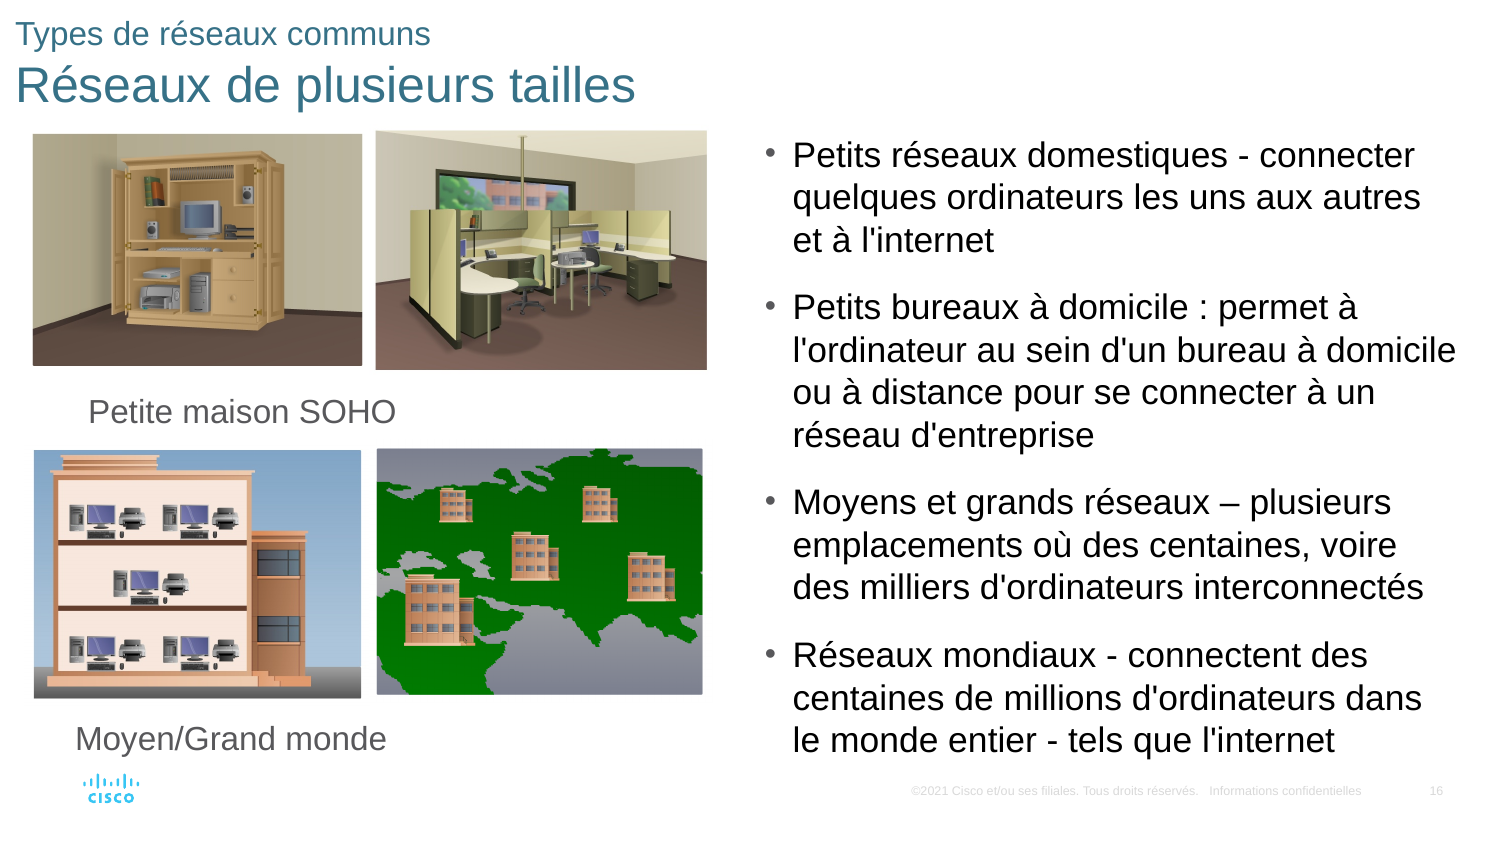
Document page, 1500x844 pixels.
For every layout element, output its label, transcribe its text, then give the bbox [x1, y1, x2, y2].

text_box Petite maison SOHO [0, 377, 715, 441]
text_box Moyen/Grand monde [28, 710, 713, 766]
picture [24, 439, 713, 707]
picture [24, 123, 713, 377]
title Types de réseaux communs Réseaux de plusieurs tailles [0, 0, 1500, 125]
list Petits réseaux domestiques - connecter quelques ordinateurs les uns aux autres et à l'internet Petits bureaux à domicile : permet à l'ordinateur au sein d'un bureau à domicile ou à distance pour se connecter à un réseau d'entreprise Moyens et grands réseaux – plusieurs emplacements où des centaines, voire des milliers d'ordinateurs interconnectés Réseaux mondiaux - connectent des centaines de millions d'ordinateurs dans le monde entier - tels que l'internet [750, 124, 1473, 773]
